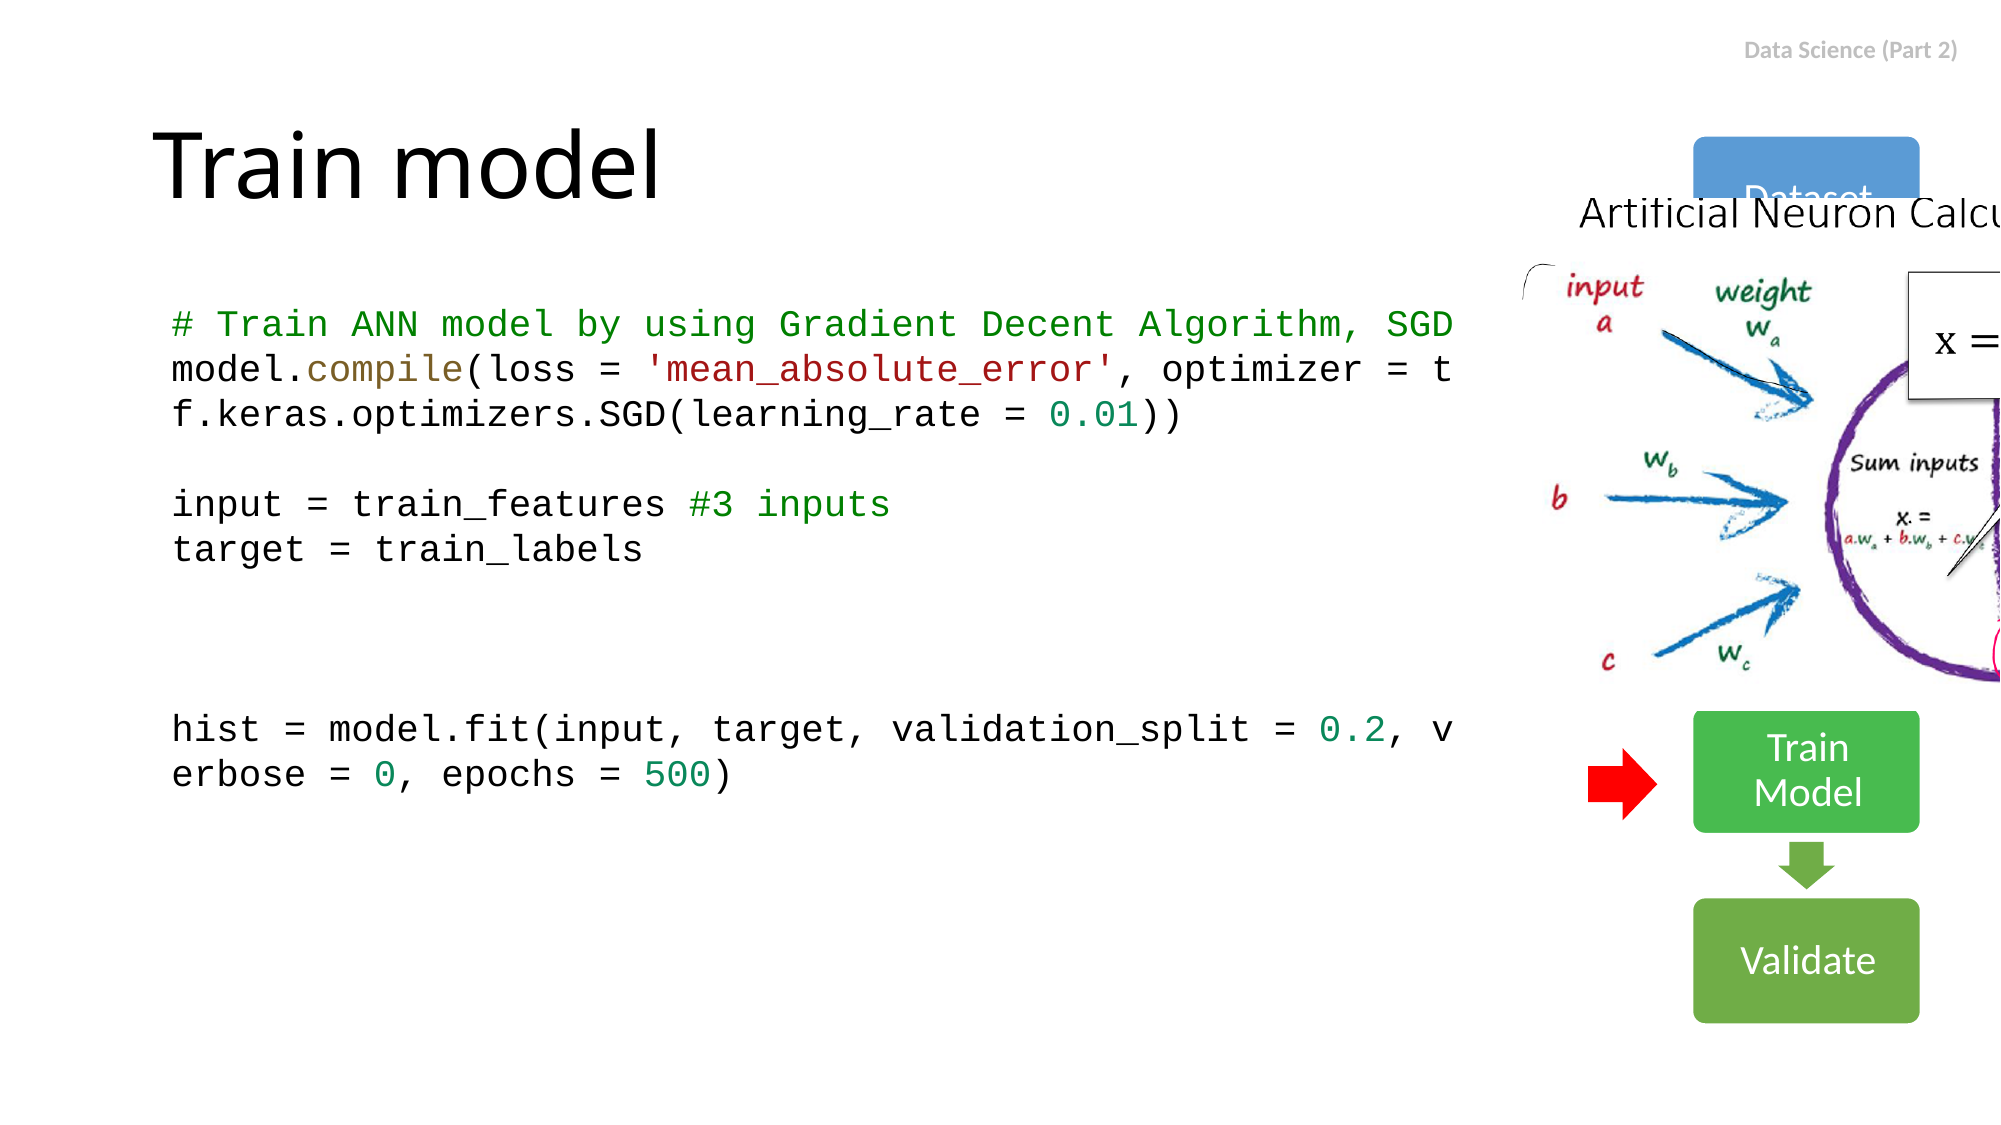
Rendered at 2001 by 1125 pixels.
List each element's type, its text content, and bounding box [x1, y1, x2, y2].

title Train model [137, 59, 1863, 278]
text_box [1657, 135, 1956, 198]
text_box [1657, 711, 1956, 1025]
text_box [1587, 745, 1657, 823]
picture [1517, 198, 2000, 711]
text_box # Train ANN model by using Gradient Decent Algorithm, SGD model.compile(loss = 'mean_absolute_error', optimizer = tf.keras.optimizers.SGD(learning_rate = 0.01)) input = train_features #3 inputs target = train_labels hist = model.fit(input, target, validation_split = 0.2, verbose = 0, epochs = 500) [156, 291, 1472, 801]
